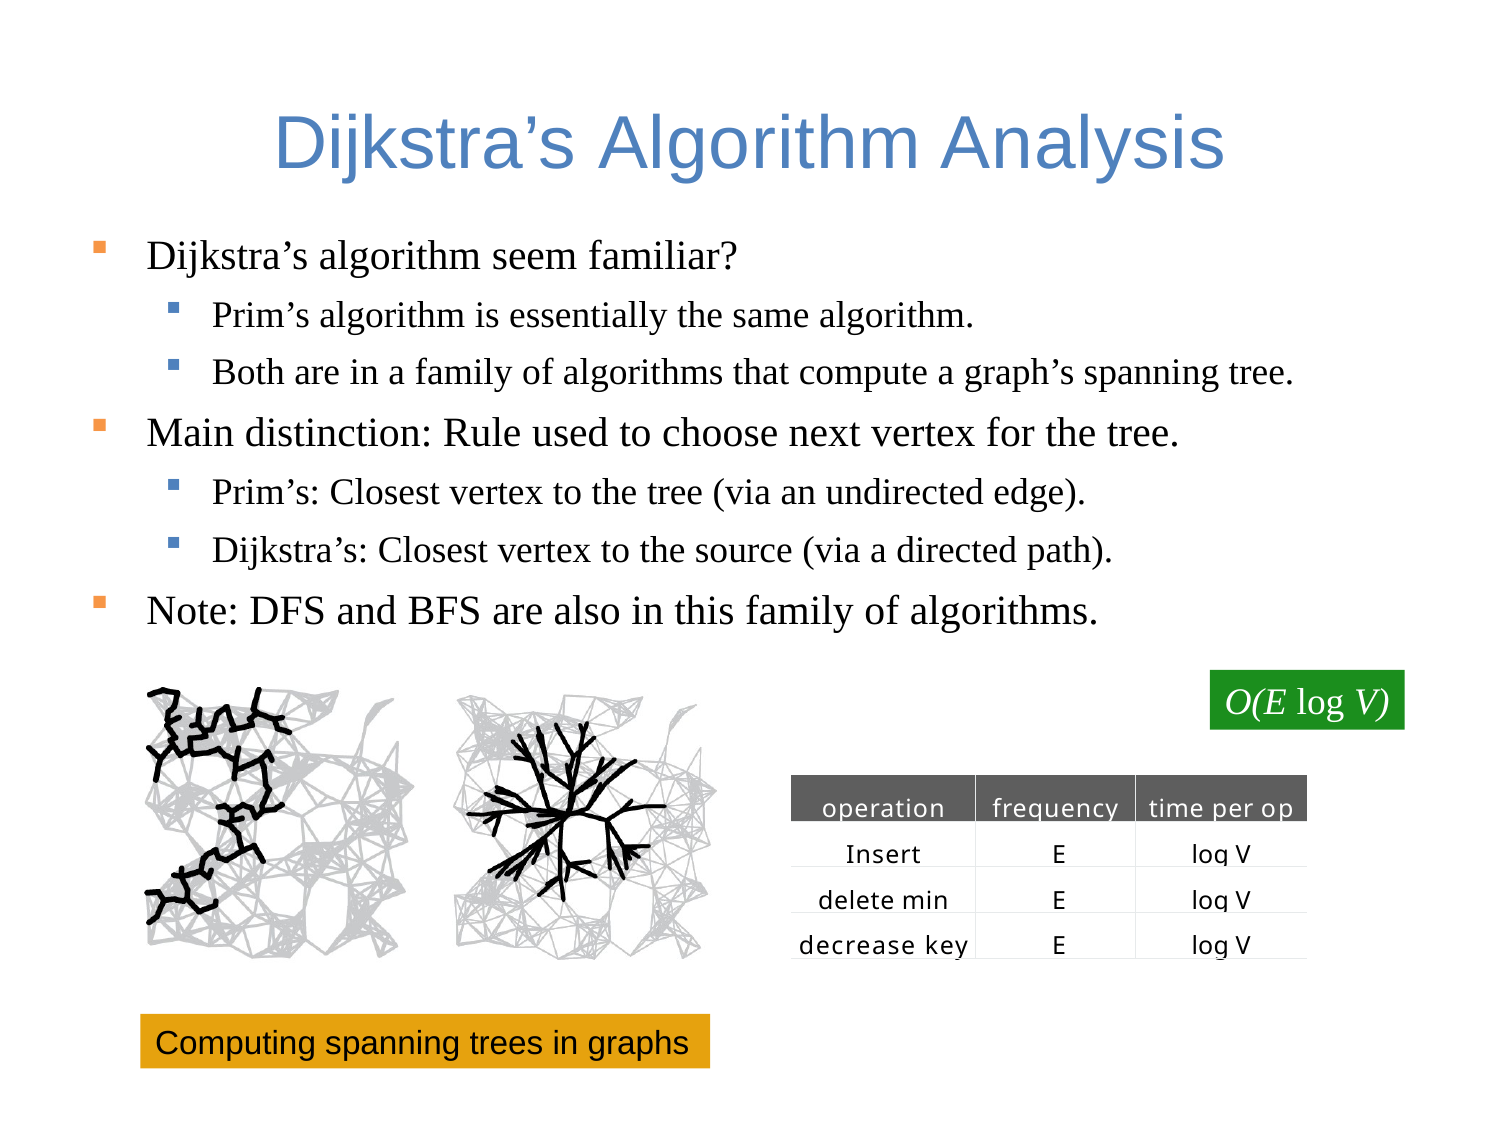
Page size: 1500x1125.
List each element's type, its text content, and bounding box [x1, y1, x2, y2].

table_header time per op [1136, 775, 1307, 821]
text_box Computing spanning trees in graphs [140, 1013, 711, 1069]
table_cell log V [1136, 913, 1307, 958]
table_cell E [976, 913, 1135, 958]
table_cell delete min [791, 867, 975, 912]
list Dijkstra’s algorithm seem familiar? Prim’s algorithm is essentially the same algorithm. Both are in a family of algorithms that compute a graph’s spanning tree. Main distinction: Rule used to choose next vertex for the tree. Prim’s: Closest vertex to the tree (via an undirected edge). Dijkstra’s: Closest vertex to the source (via a directed path). Note: DFS and BFS are also in this family of algorithms. [75, 219, 1425, 963]
table_cell log V [1136, 822, 1307, 866]
text_box O(E log V) [1209, 669, 1405, 730]
table_header frequency [976, 775, 1135, 821]
text_box [446, 687, 726, 963]
text_box [140, 687, 420, 963]
table_header operation [791, 775, 975, 821]
table_cell E [976, 822, 1135, 866]
title Dijkstra’s Algorithm Analysis [75, 45, 1425, 219]
table_cell Insert [791, 822, 975, 866]
table_cell E [976, 867, 1135, 912]
table_cell log V [1136, 867, 1307, 912]
table_cell decrease key [791, 913, 975, 958]
